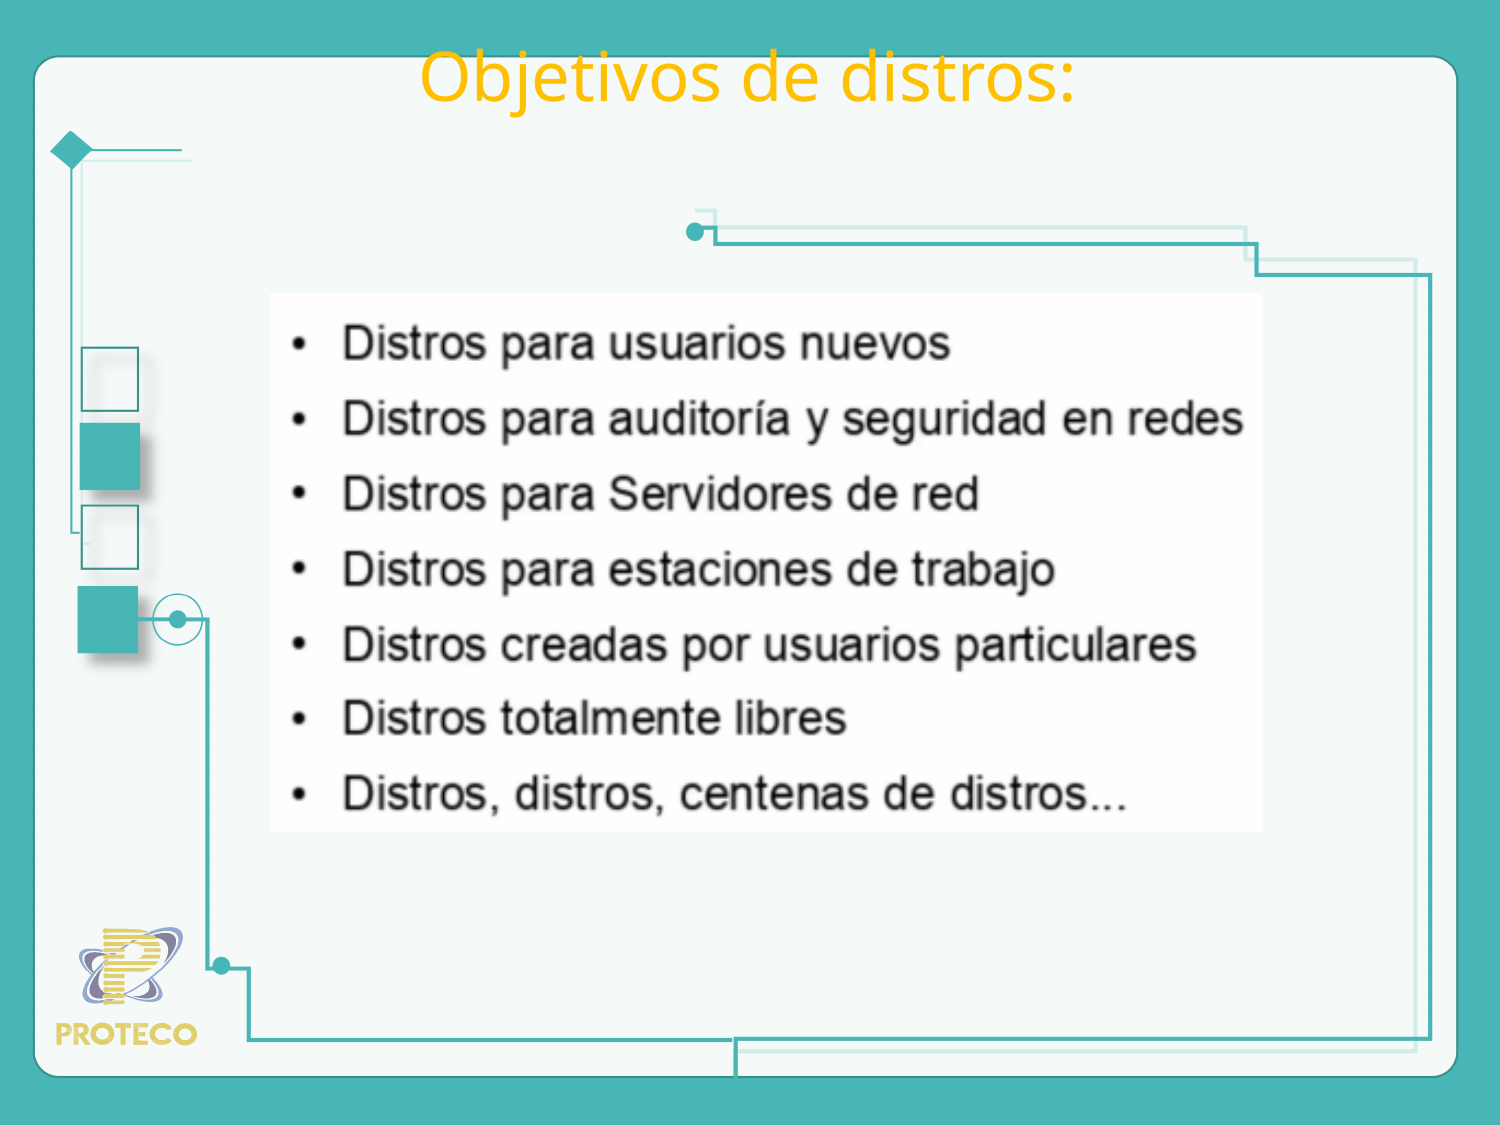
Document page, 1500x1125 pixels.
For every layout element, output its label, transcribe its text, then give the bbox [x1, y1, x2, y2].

picture [0, 0, 1500, 1125]
title Objetivos de distros: [403, 34, 1428, 187]
